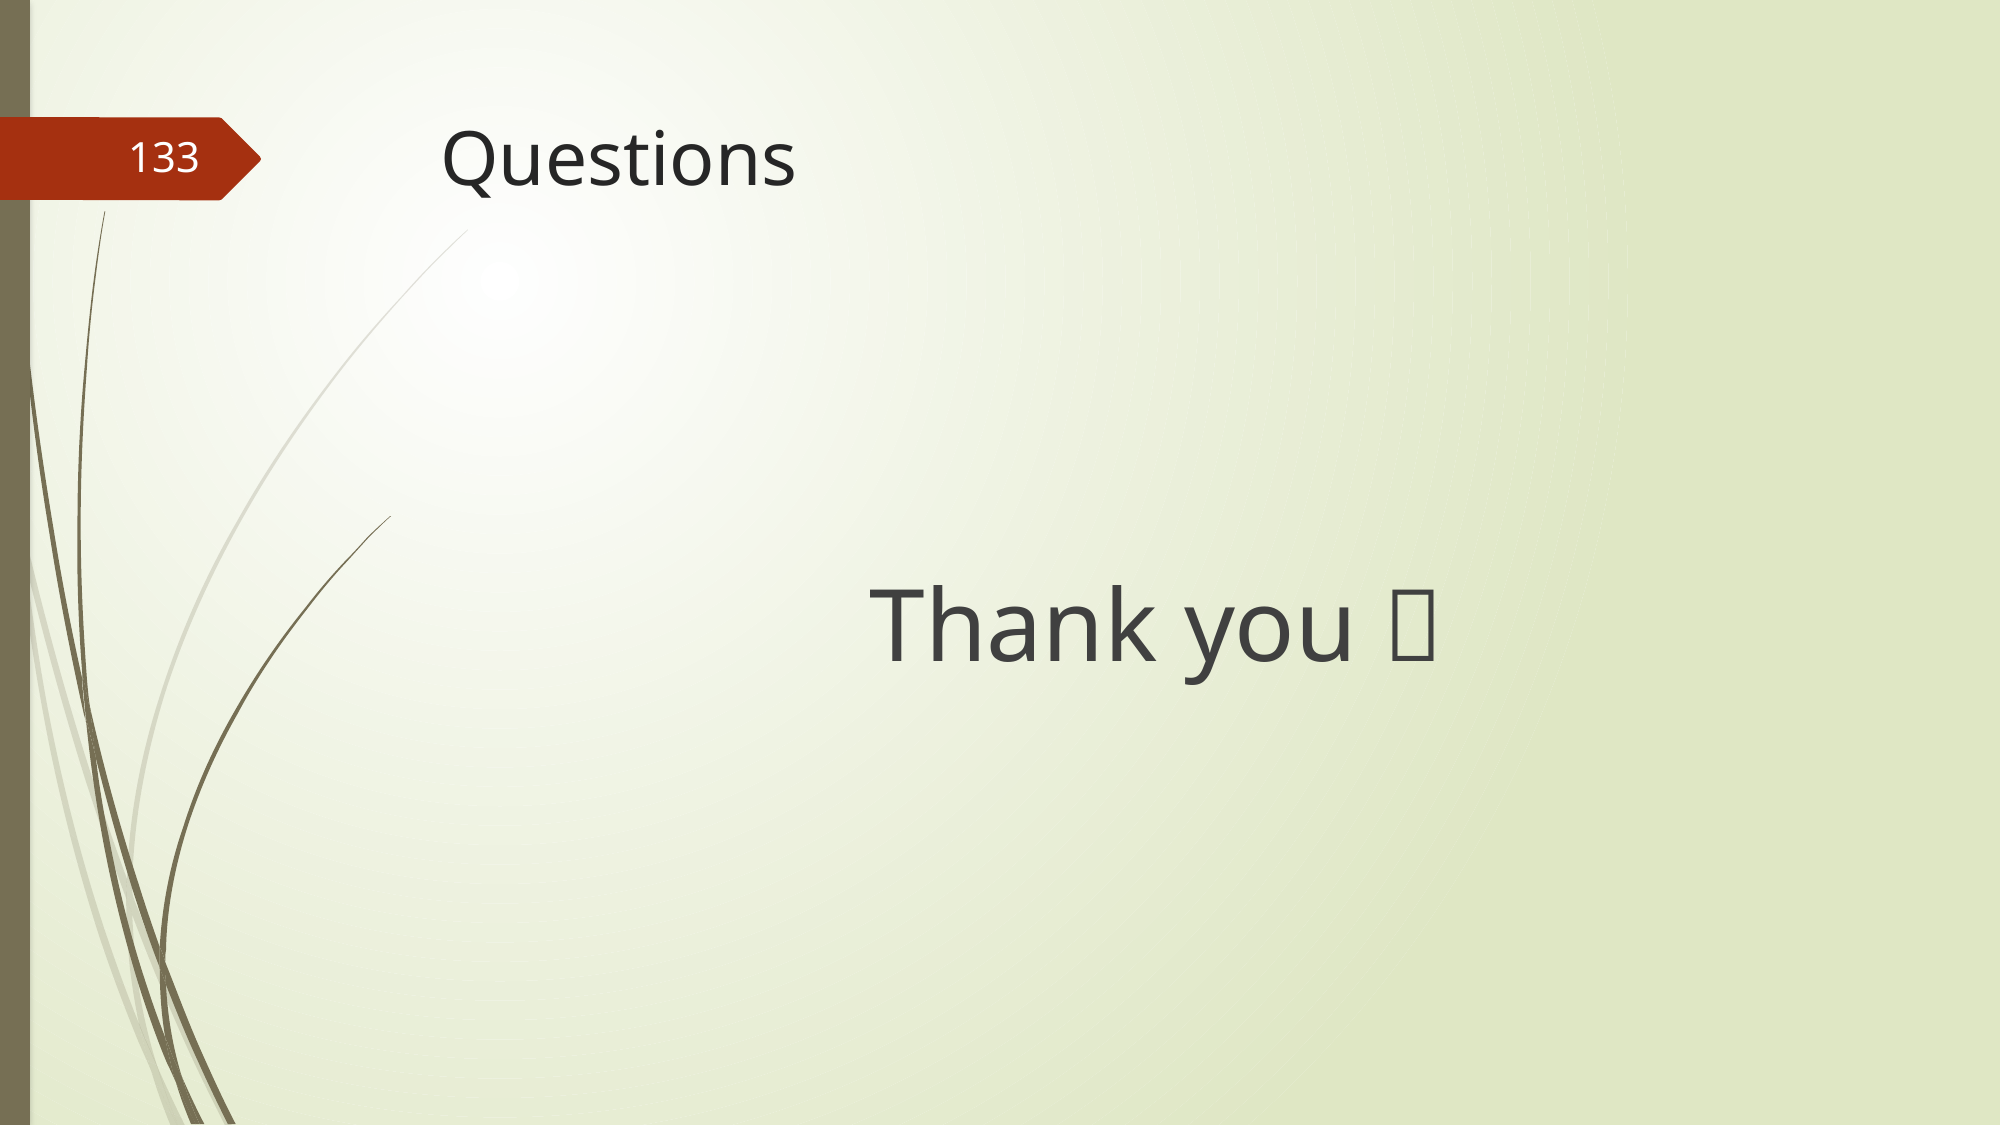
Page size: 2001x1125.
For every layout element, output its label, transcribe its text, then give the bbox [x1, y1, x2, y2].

slide_number 133 [87, 129, 216, 190]
title Questions [425, 102, 1888, 313]
list Thank you  [425, 554, 1888, 717]
